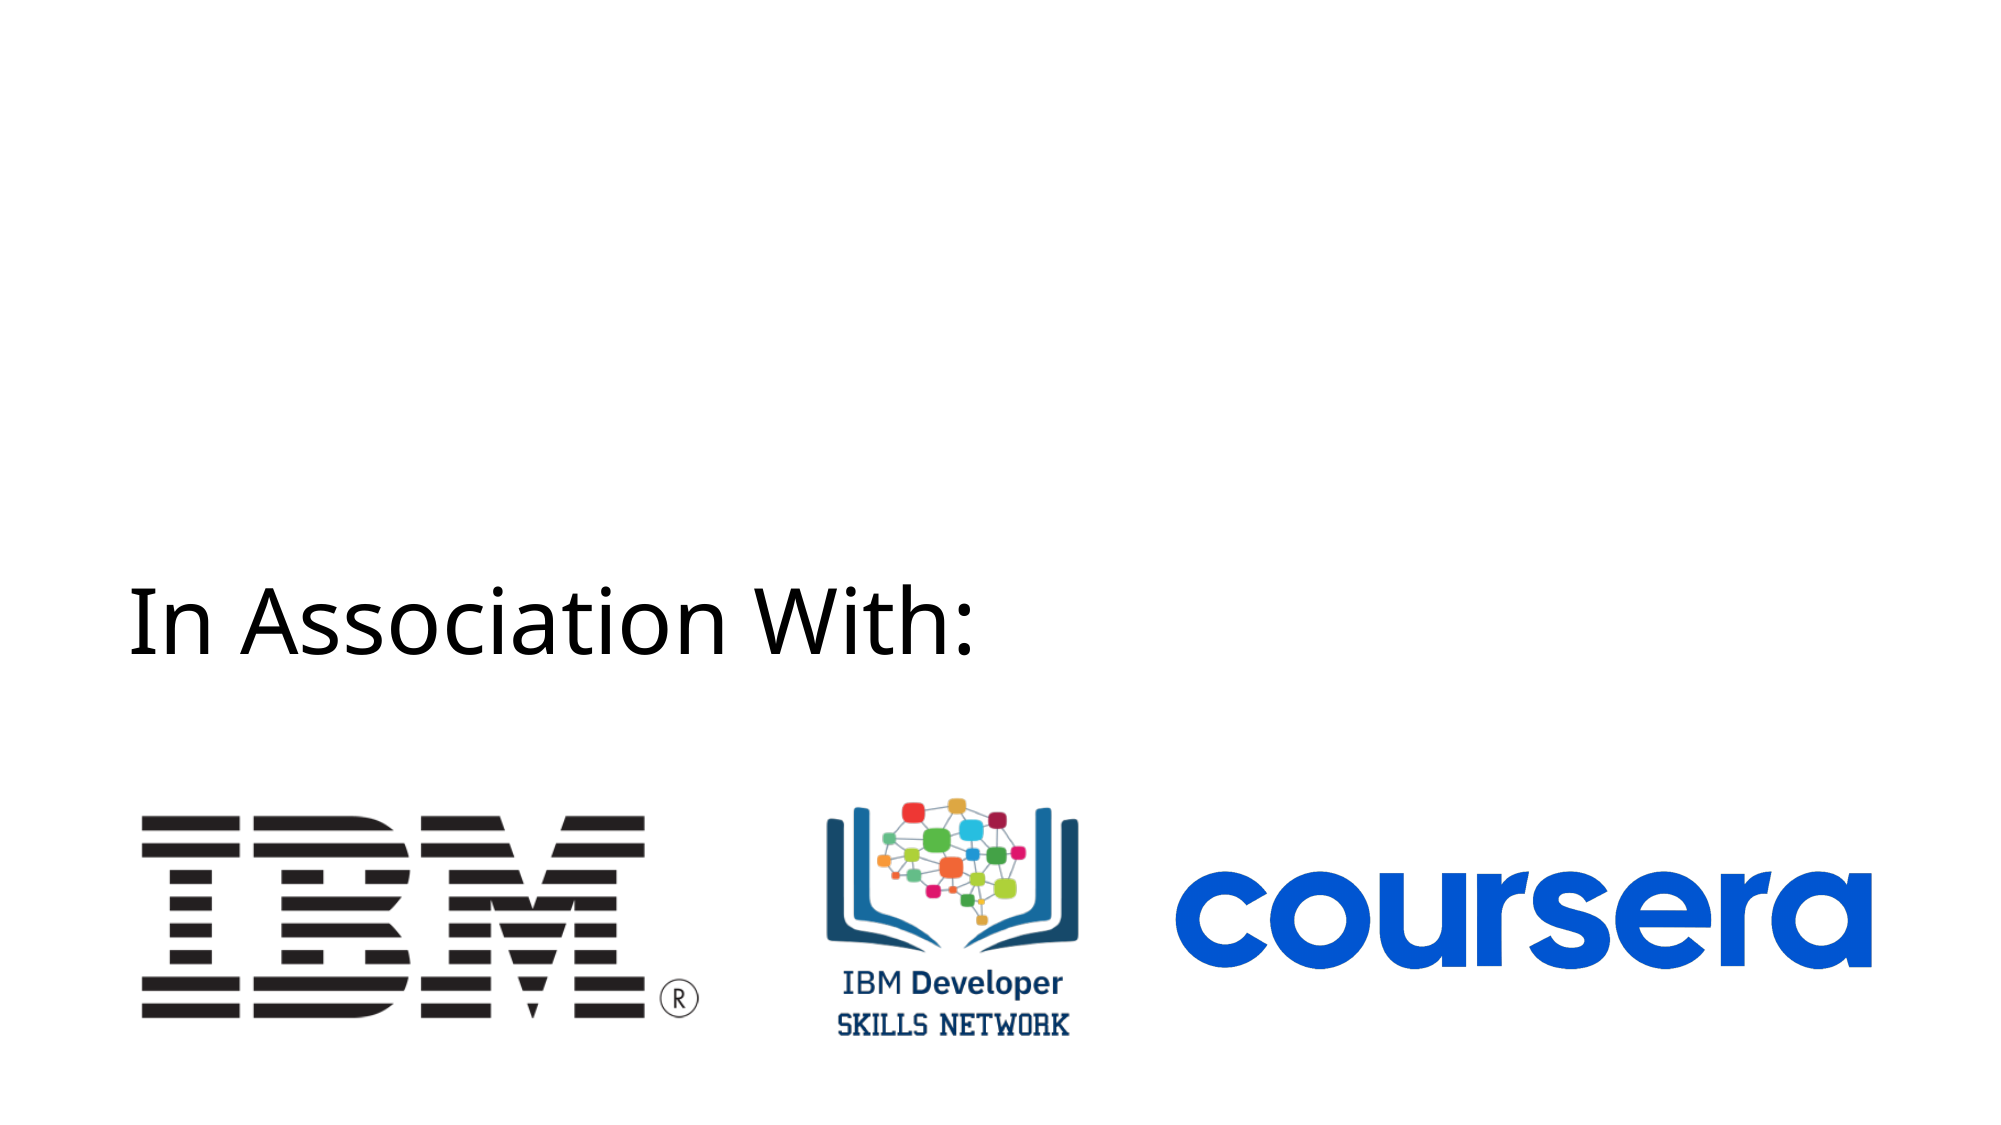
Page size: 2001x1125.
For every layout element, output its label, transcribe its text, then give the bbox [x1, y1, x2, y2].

title In Association With: [114, 290, 1886, 683]
picture [137, 812, 705, 1022]
picture [799, 682, 1941, 1125]
